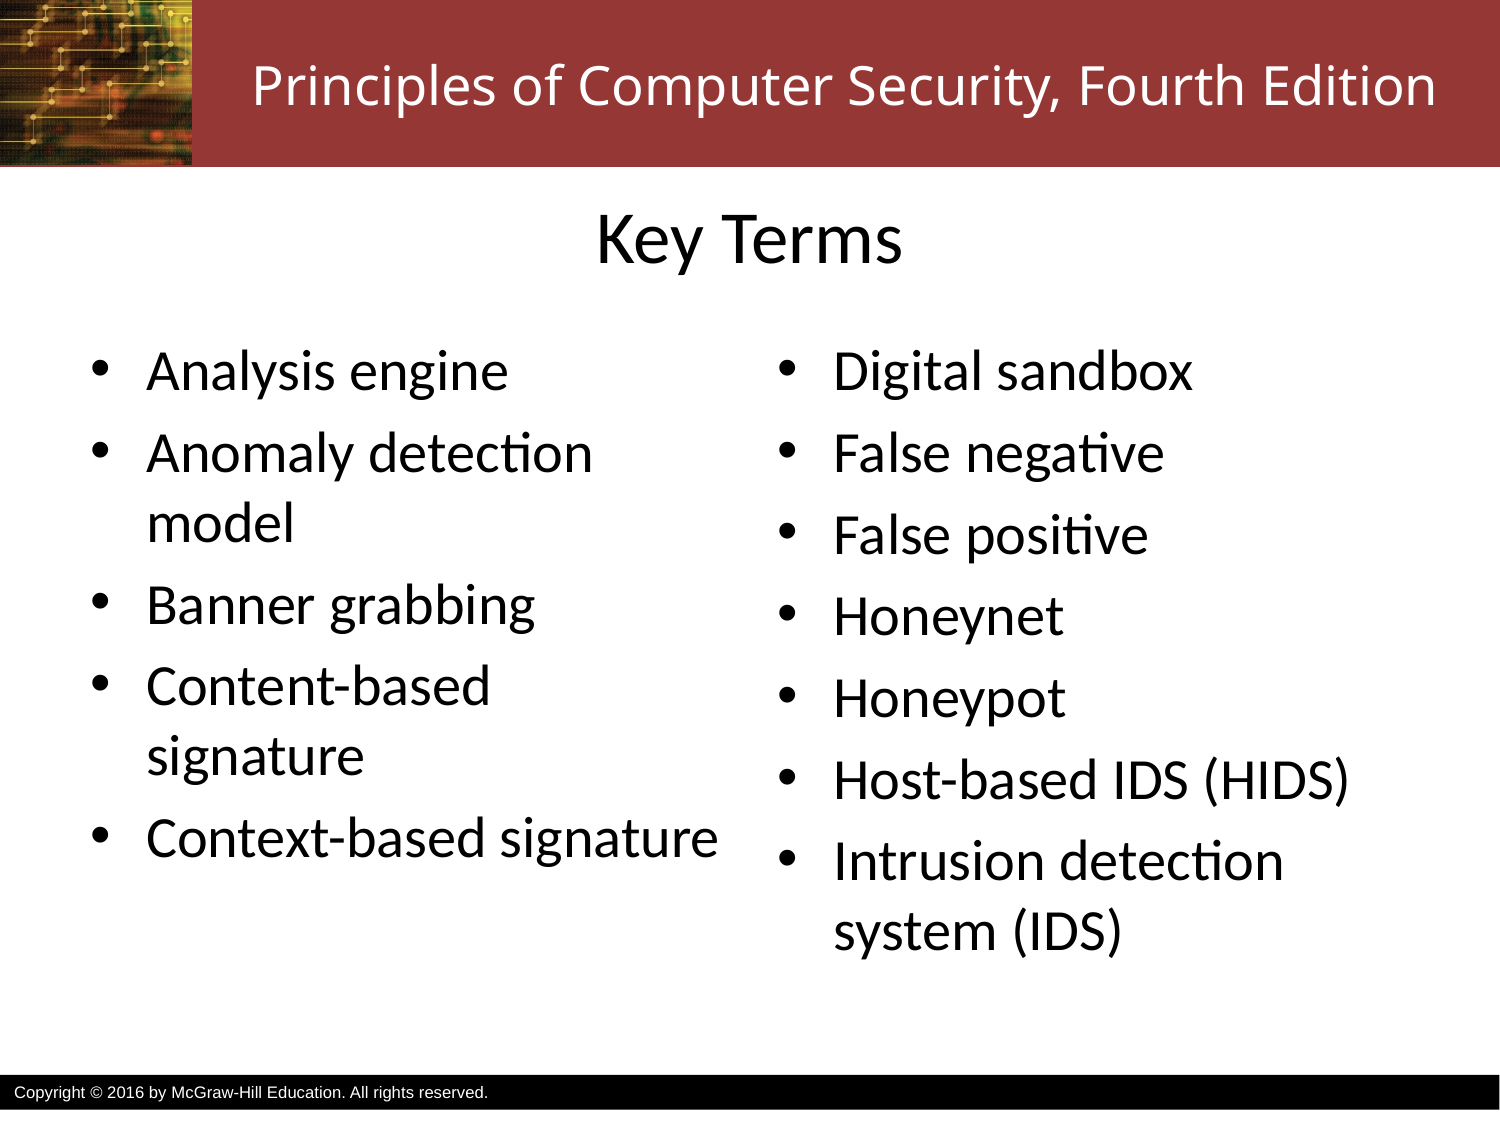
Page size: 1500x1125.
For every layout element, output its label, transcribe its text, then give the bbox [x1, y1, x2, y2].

title Key Terms [75, 181, 1425, 326]
list Digital sandbox False negative False positive Honeynet Honeypot Host-based IDS (HIDS) Intrusion detection system (IDS) [762, 324, 1425, 1005]
picture [0, 0, 192, 165]
list Analysis engine Anomaly detection model Banner grabbing Content-based signature Context-based signature [75, 324, 738, 1005]
